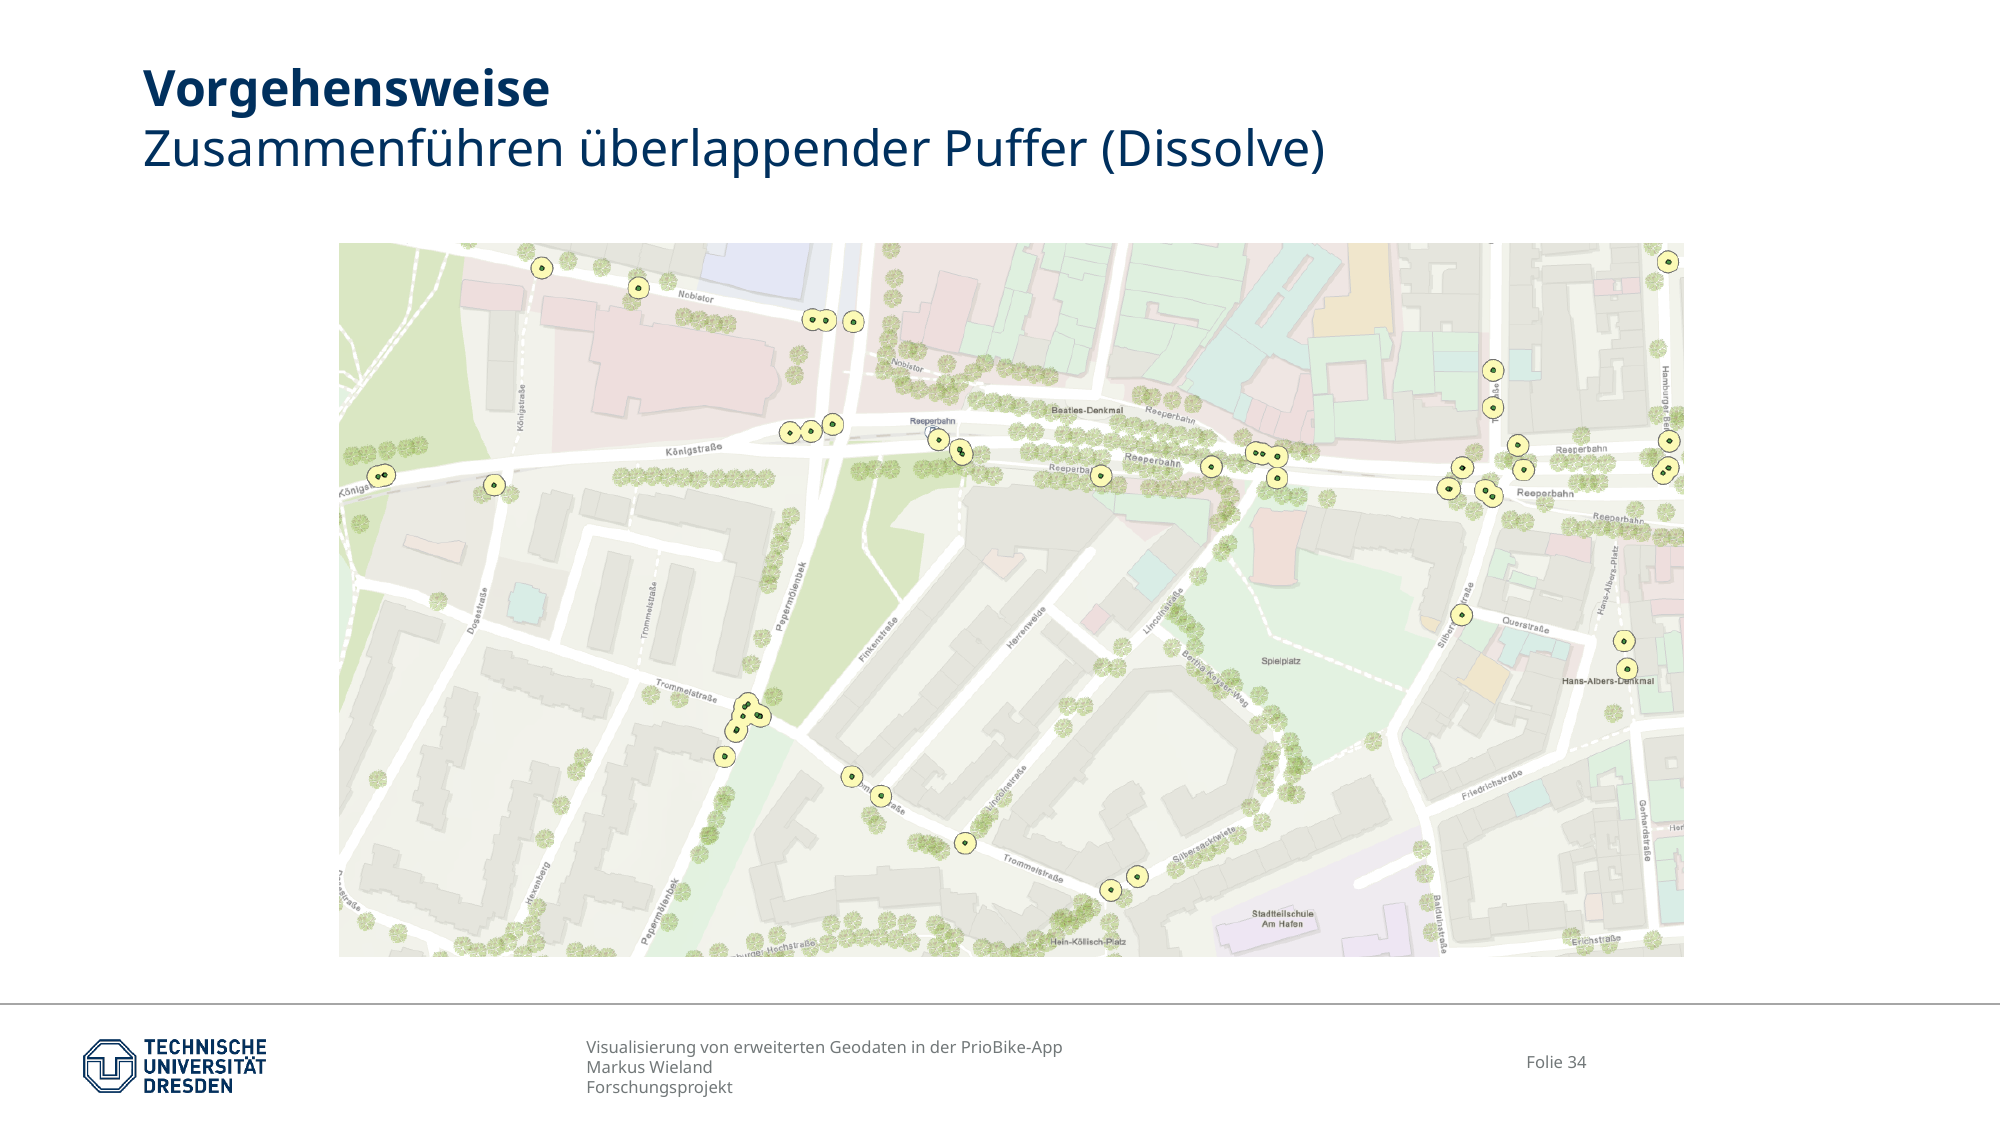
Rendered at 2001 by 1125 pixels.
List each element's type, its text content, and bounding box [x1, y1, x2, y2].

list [338, 243, 1684, 957]
title Vorgehensweise Zusammenführen überlappender Puffer (Dissolve) [143, 56, 1880, 169]
picture [83, 1039, 266, 1093]
